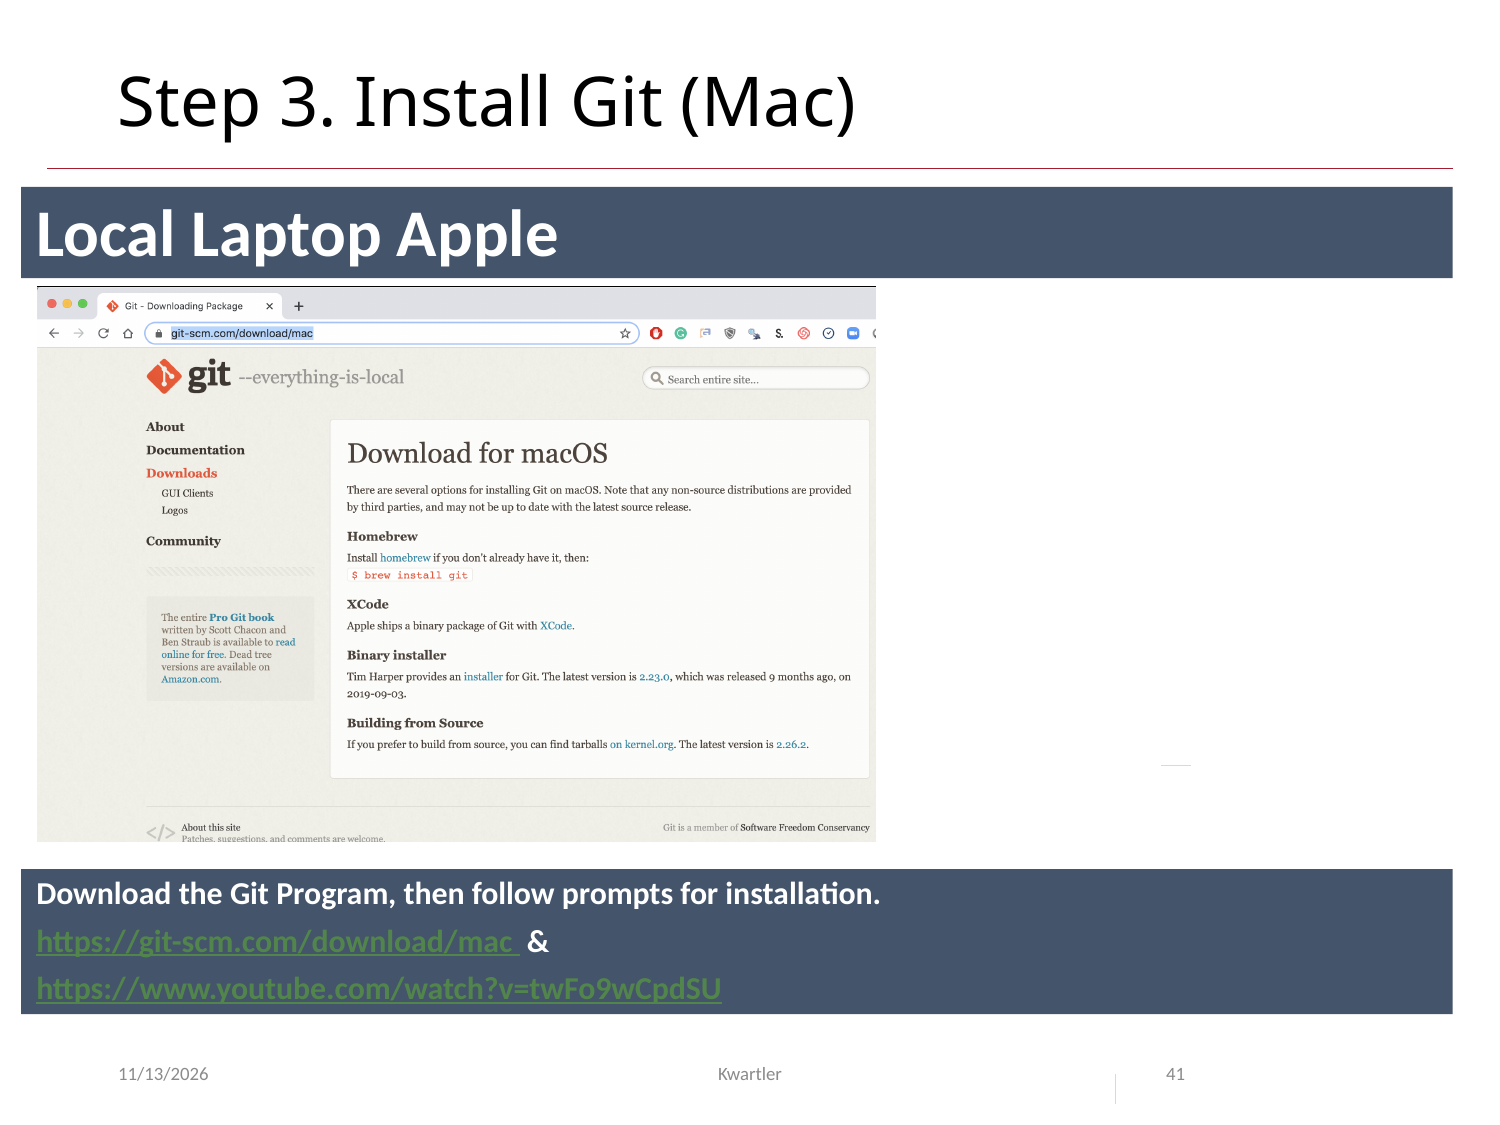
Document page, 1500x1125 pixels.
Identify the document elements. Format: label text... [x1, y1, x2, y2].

picture [37, 286, 876, 842]
text_box Download the Git Program, then follow prompts for installation. https://git-scm.com/download/mac & https://www.youtube.com/watch?v=twFo9wCpdSU [21, 869, 1453, 1015]
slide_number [103, 1042, 441, 1103]
list Local Laptop Apple [21, 186, 1453, 279]
title Step 3. Install Git (Mac) [103, 59, 1397, 157]
footer Kwartler [496, 1042, 1004, 1103]
slide_number 41 [1059, 1042, 1200, 1103]
